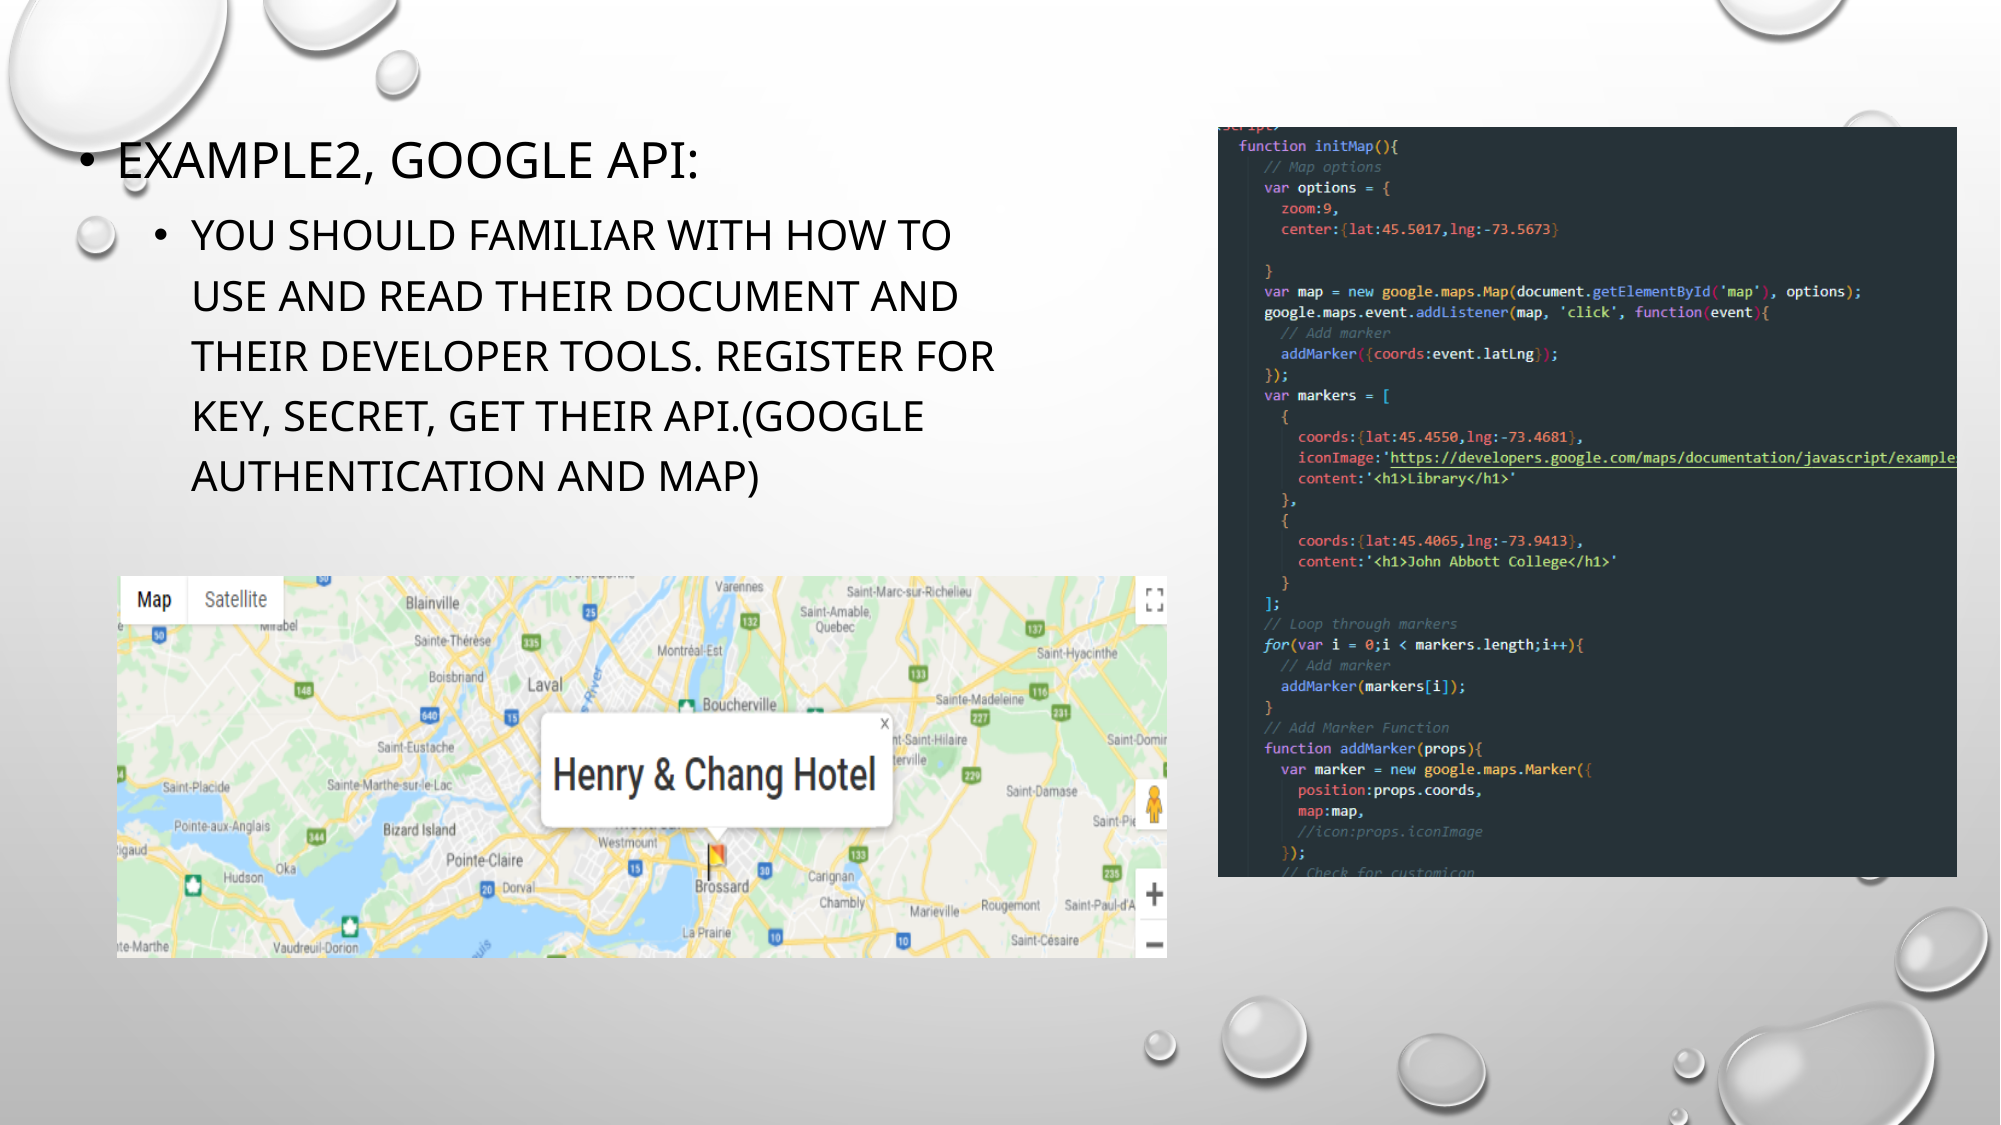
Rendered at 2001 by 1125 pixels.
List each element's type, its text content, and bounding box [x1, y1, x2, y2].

list example2, Google Api: You Should familiar with how to use and read their document and their developer tools. Register for key, secret, get their API.(google Authentication and Map) [63, 109, 1025, 741]
picture [0, 0, 2000, 1125]
